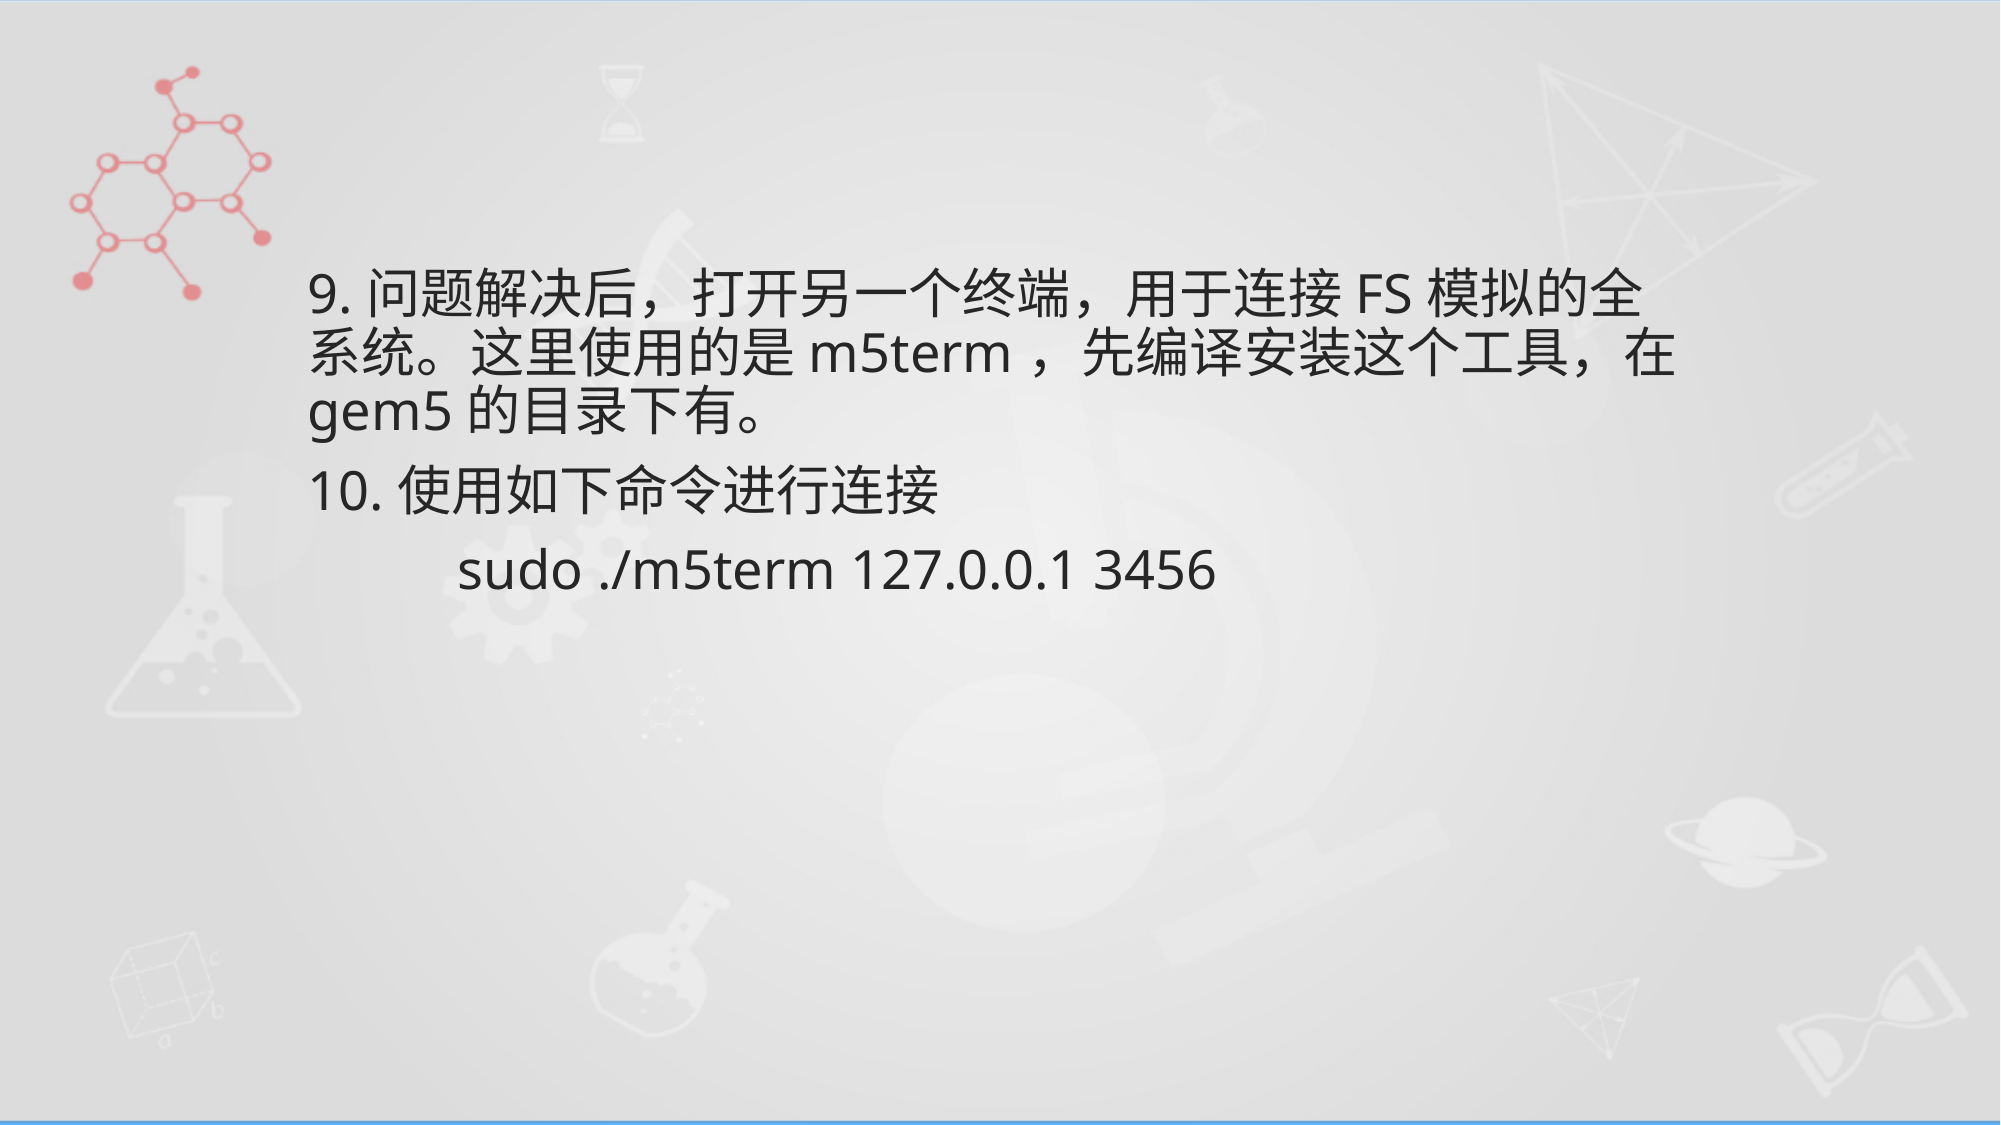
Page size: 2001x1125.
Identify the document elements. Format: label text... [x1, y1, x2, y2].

list 9.问题解决后，打开另一个终端，用于连接FS模拟的全系统。这里使用的是m5term，先编译安装这个工具，在gem5的目录下有。 10.使用如下命令进行连接 sudo ./m5term 127.0.0.1 3456 [292, 259, 1709, 1050]
picture [0, 0, 2001, 1125]
